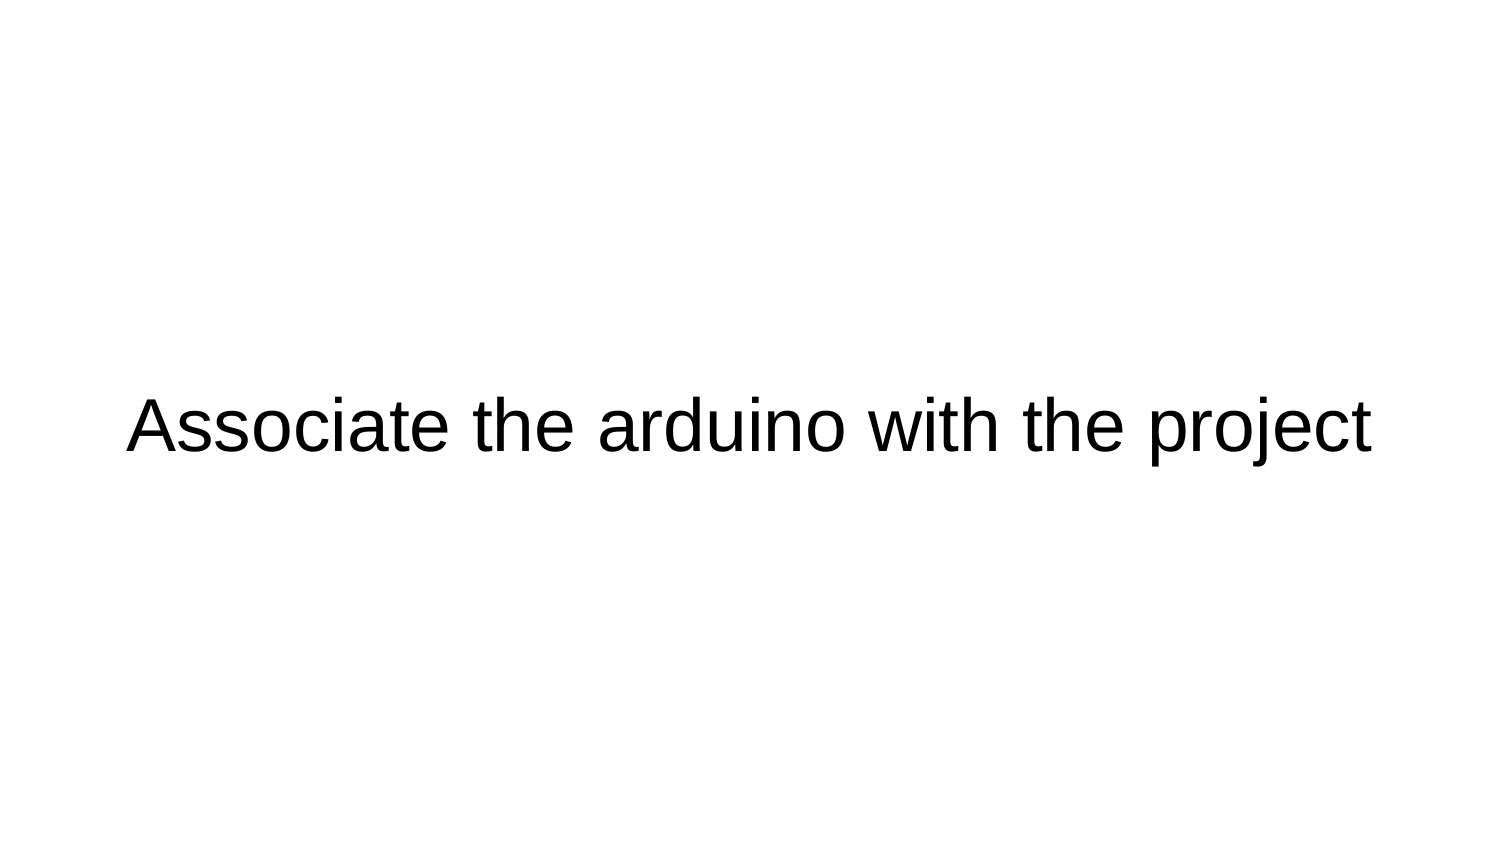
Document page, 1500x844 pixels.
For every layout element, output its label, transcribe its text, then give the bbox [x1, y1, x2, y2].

title Associate the arduino with the project [51, 352, 1449, 491]
